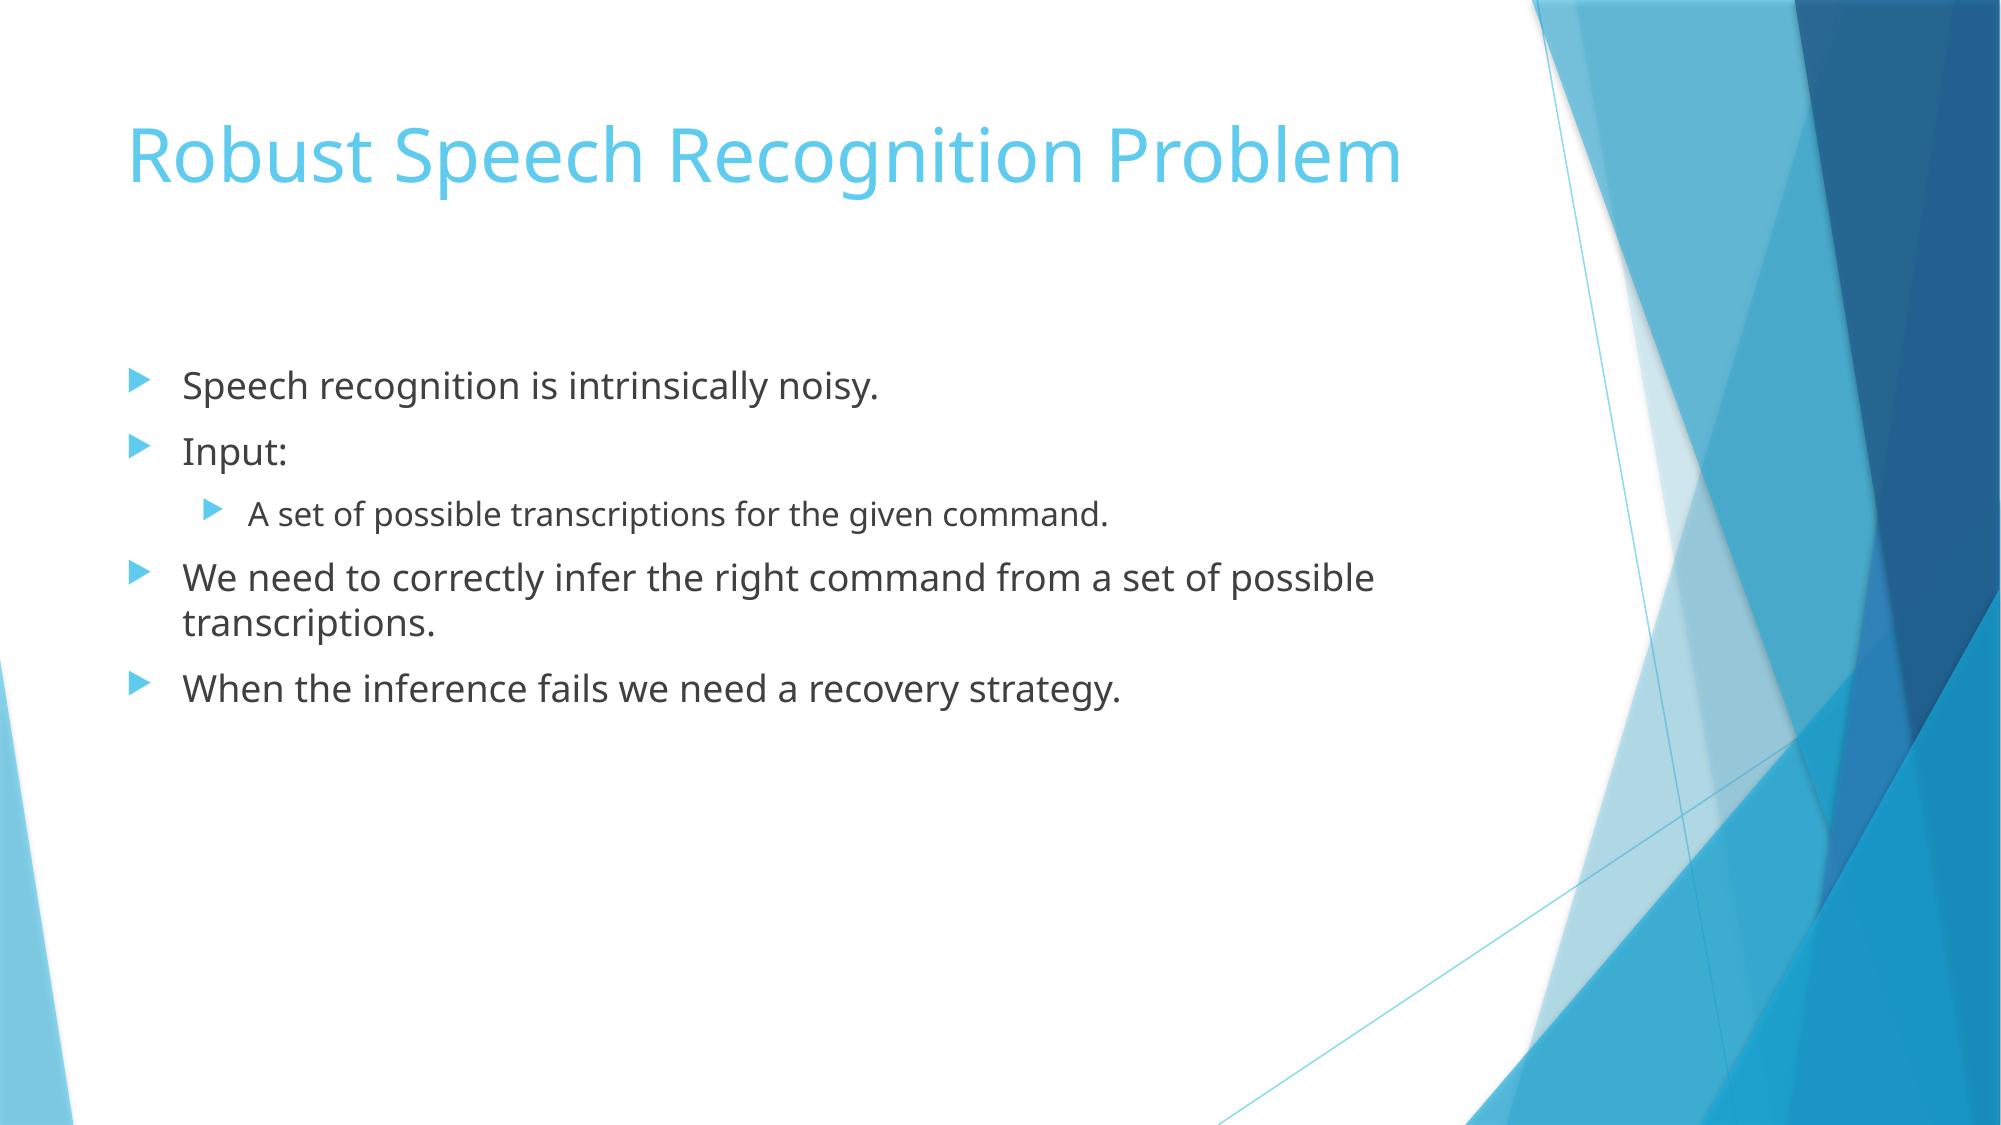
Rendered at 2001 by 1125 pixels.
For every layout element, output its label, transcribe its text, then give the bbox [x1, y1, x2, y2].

title Robust Speech Recognition Problem [111, 99, 1522, 317]
list Speech recognition is intrinsically noisy. Input: A set of possible transcriptions for the given command. We need to correctly infer the right command from a set of possible transcriptions. When the inference fails we need a recovery strategy. [111, 354, 1522, 992]
